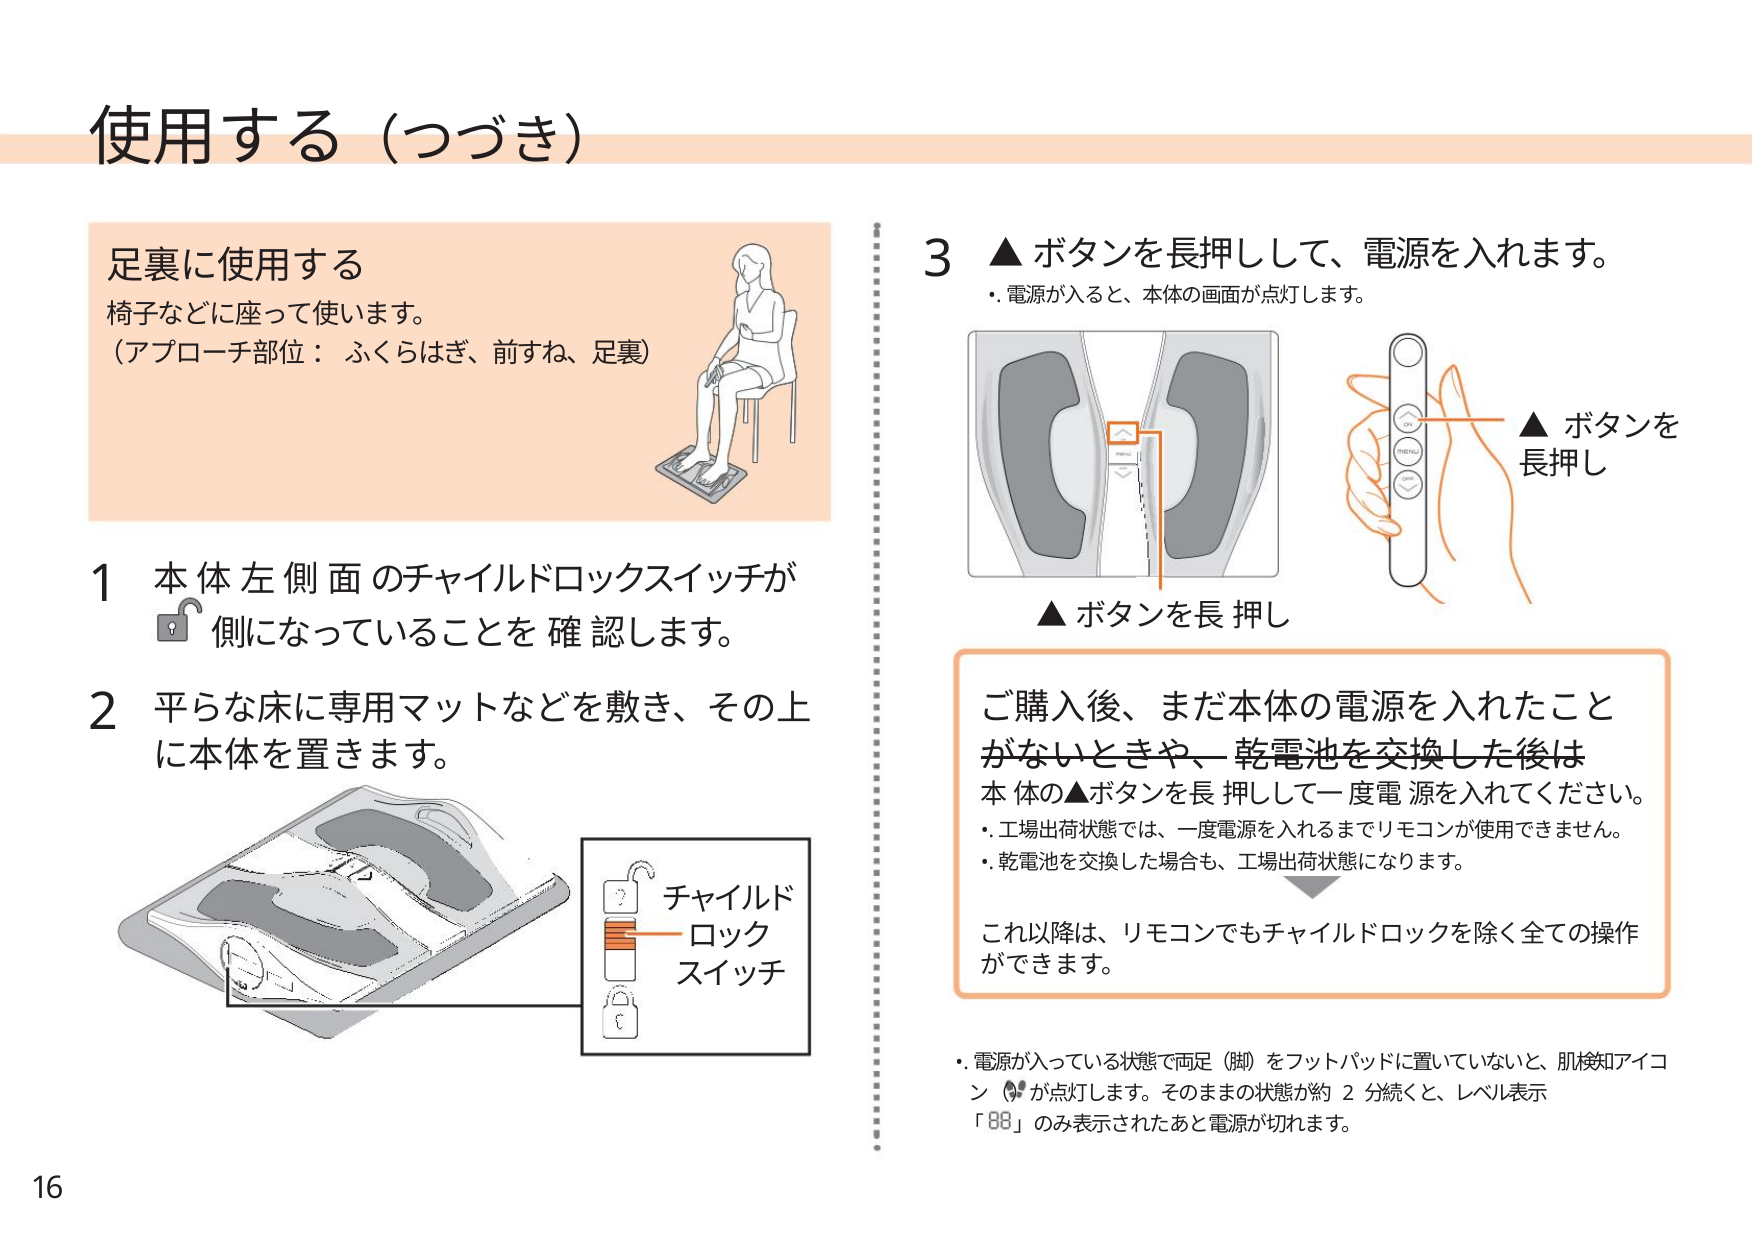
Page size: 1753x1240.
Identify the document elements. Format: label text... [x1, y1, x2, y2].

text_box 16 [30, 1152, 105, 1205]
text_box ロック [687, 903, 807, 940]
text_box ▲ ボタンを 長押し [1518, 394, 1700, 482]
text_box ▲ボタンを長押しして、電源を入れます。 •.電源が入ると、本体の画面が点灯します。 [988, 216, 1673, 307]
text_box 本 体 左 側 面 のチャイルドロックスイッチが 側になっていることを 確 認します。 [153, 541, 852, 654]
text_box 本 体の▲ボタンを長 押しして一 度電 源を入れてください。 •.工場出荷状態では、一度電源を入れるまでリモコンが使用できません。 •.乾電池を交換した場合も、工場出荷状態になります。 [980, 765, 1710, 874]
text_box チャイルド [661, 865, 843, 916]
text_box •.電源が入っている状態で両足（脚）をフットパッドに置いていないと、肌検知アイコ ン（）が点灯します。そのままの状態が約 2 分続くと、レベル表示 [955, 1040, 1753, 1105]
text_box 「 [963, 1102, 1010, 1137]
text_box 平らな床に専用マットなどを敷き、その上 に本体を置きます。 [153, 669, 852, 776]
text_box これ以降は、リモコンでもチャイルドロックを除く全ての操作 ができます。 [979, 905, 1705, 979]
text_box ご購入後、まだ本体の電源を入れたこと がないときや、 乾電池を交換した後は [979, 667, 1643, 775]
text_box 3 [923, 202, 988, 288]
text_box 足裏に使用する 椅子などに座って使います。 [106, 223, 484, 324]
text_box ▲ボタンを長 押し [1036, 583, 1312, 634]
text_box [0, 0, 1753, 1240]
text_box 」のみ表示されたあと電源が切れます。 [1013, 1102, 1414, 1137]
text_box 2 [88, 656, 154, 741]
text_box 1 [88, 527, 154, 613]
text_box 使用する（つづき） [88, 67, 643, 173]
text_box （アプローチ部位 ： ふくらはぎ、前すね、足裏） [97, 324, 719, 368]
text_box スイッチ [674, 940, 825, 991]
